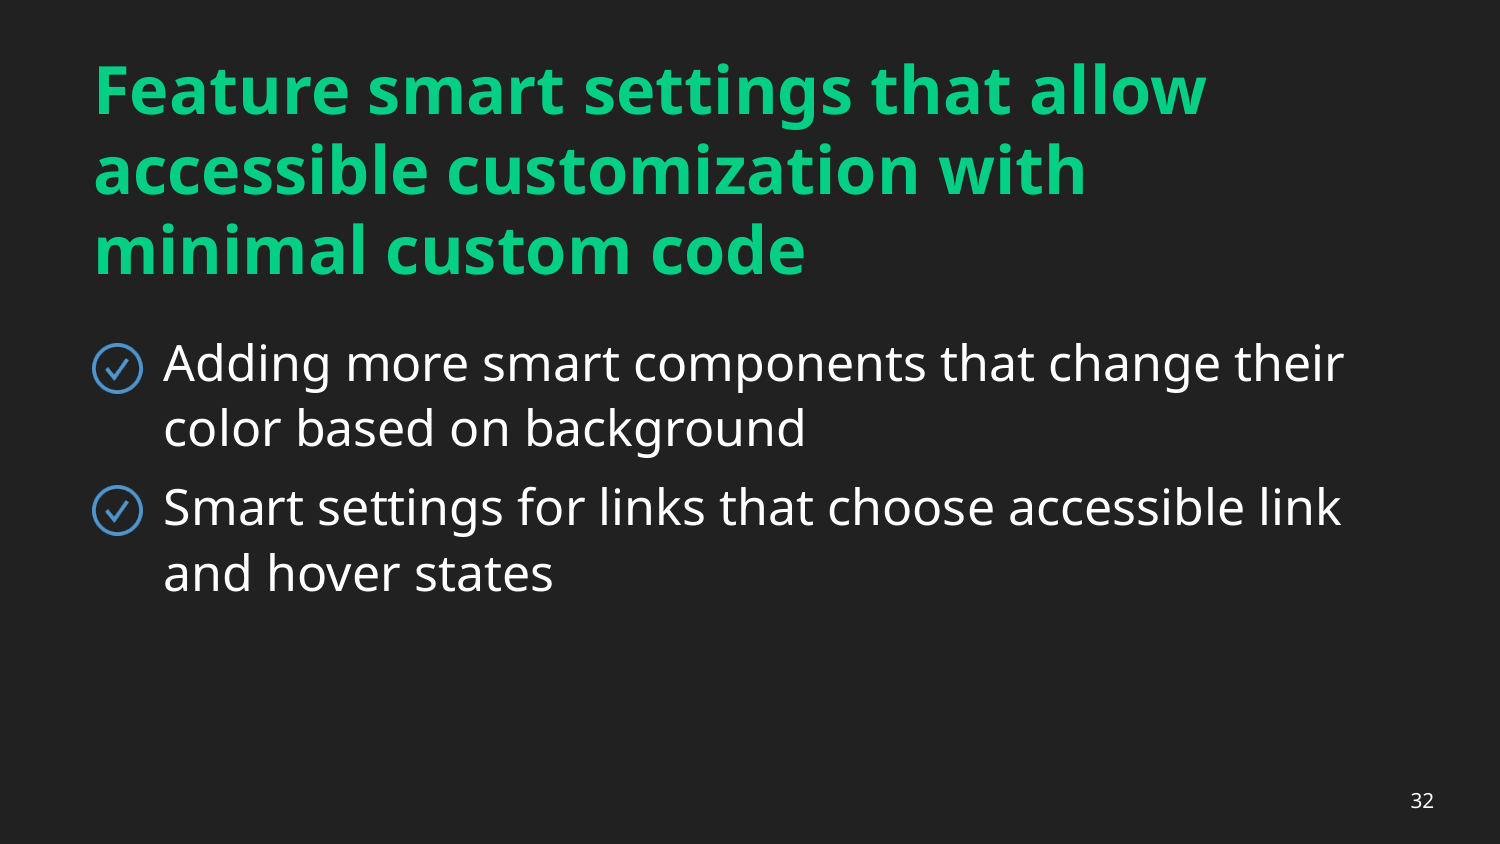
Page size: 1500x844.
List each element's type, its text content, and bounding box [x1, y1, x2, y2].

title Feature smart settings that allow accessible customization with minimal custom code [77, 32, 1299, 307]
slide_number 32 [1111, 779, 1450, 824]
picture [92, 343, 144, 394]
list Adding more smart components that change their color based on background Smart settings for links that choose accessible link and hover states [92, 309, 1424, 776]
picture [92, 485, 144, 536]
